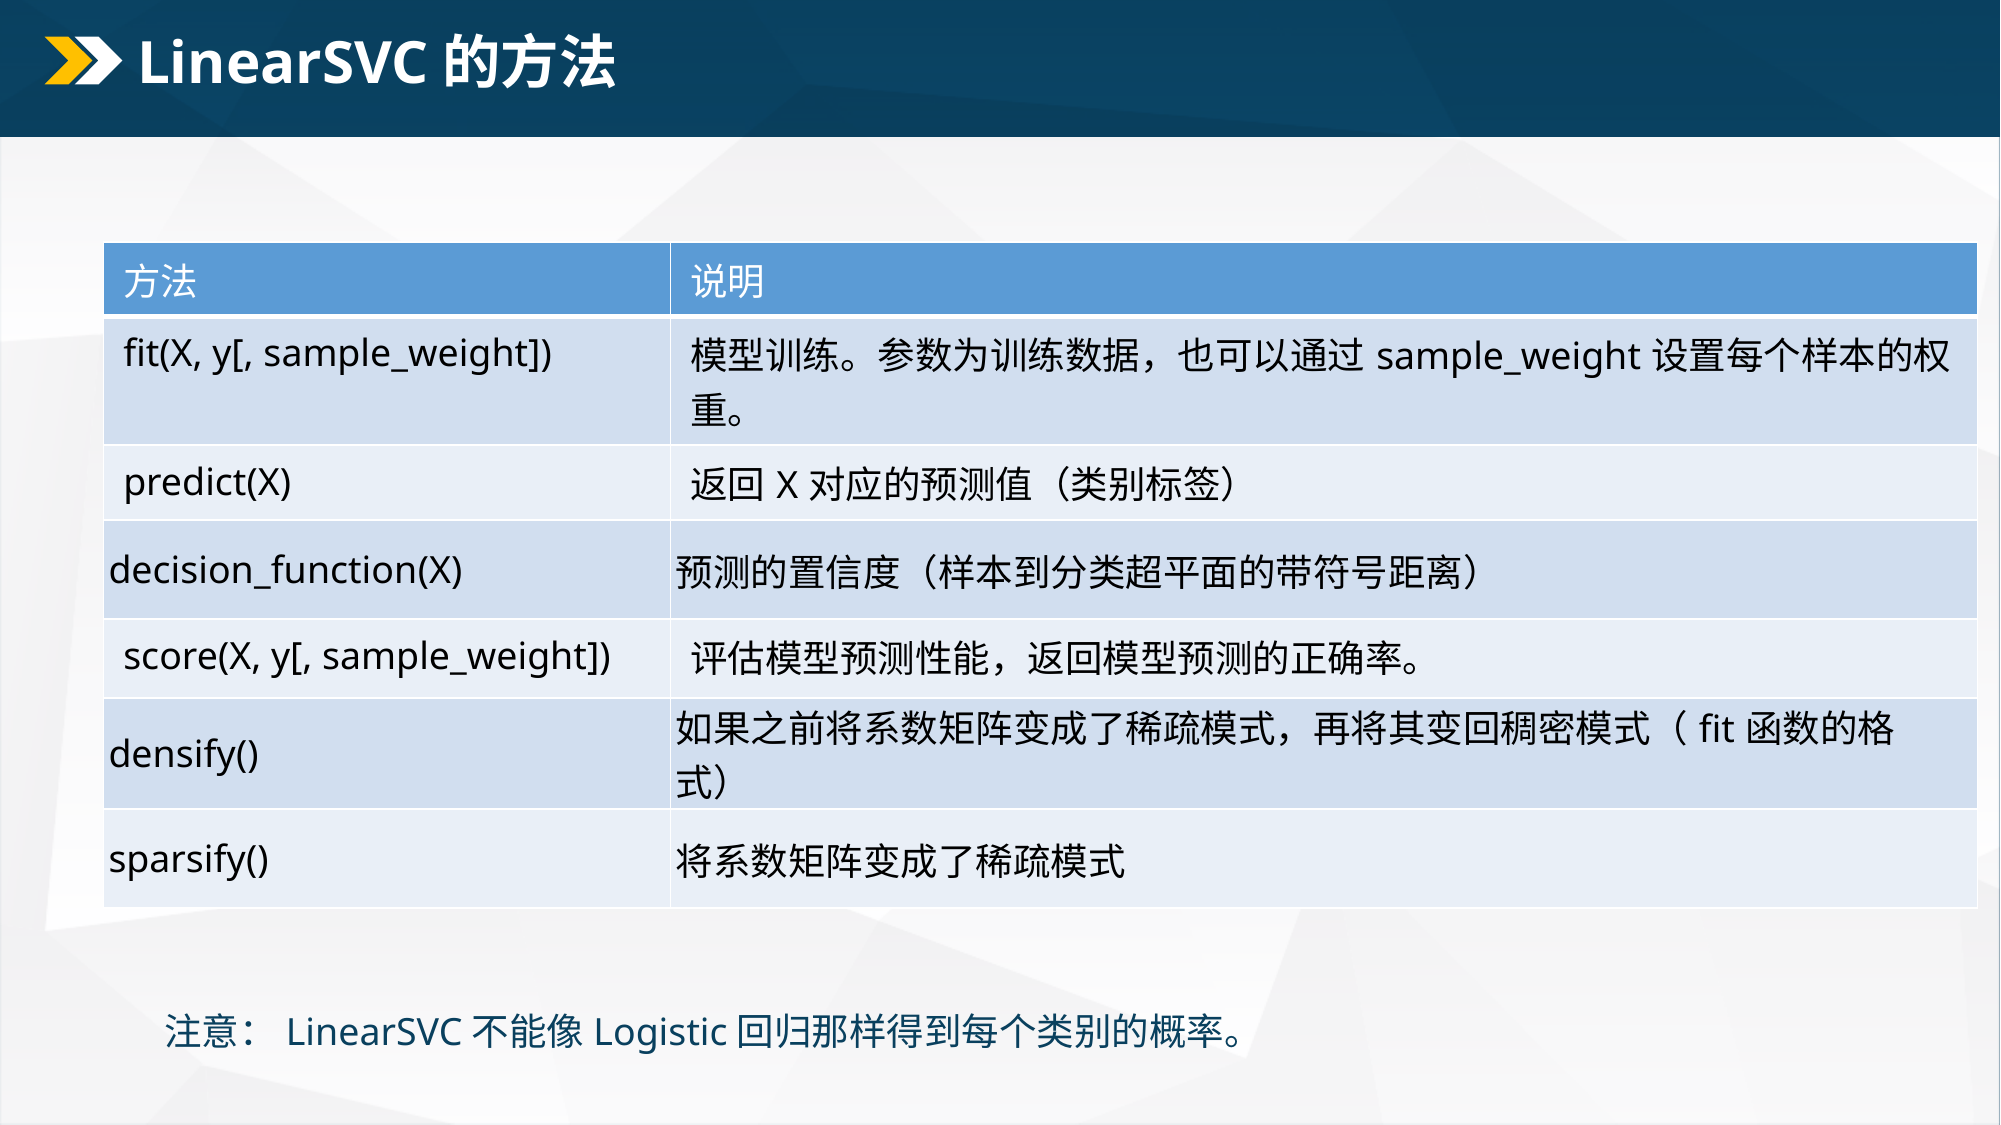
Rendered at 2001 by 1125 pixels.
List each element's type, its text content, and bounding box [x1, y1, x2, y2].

title LinearSVC的方法 [122, 25, 1723, 137]
picture [0, 0, 2000, 1125]
text_box 注意：LinearSVC不能像Logistic回归那样得到每个类别的概率。 [149, 1000, 1277, 1060]
